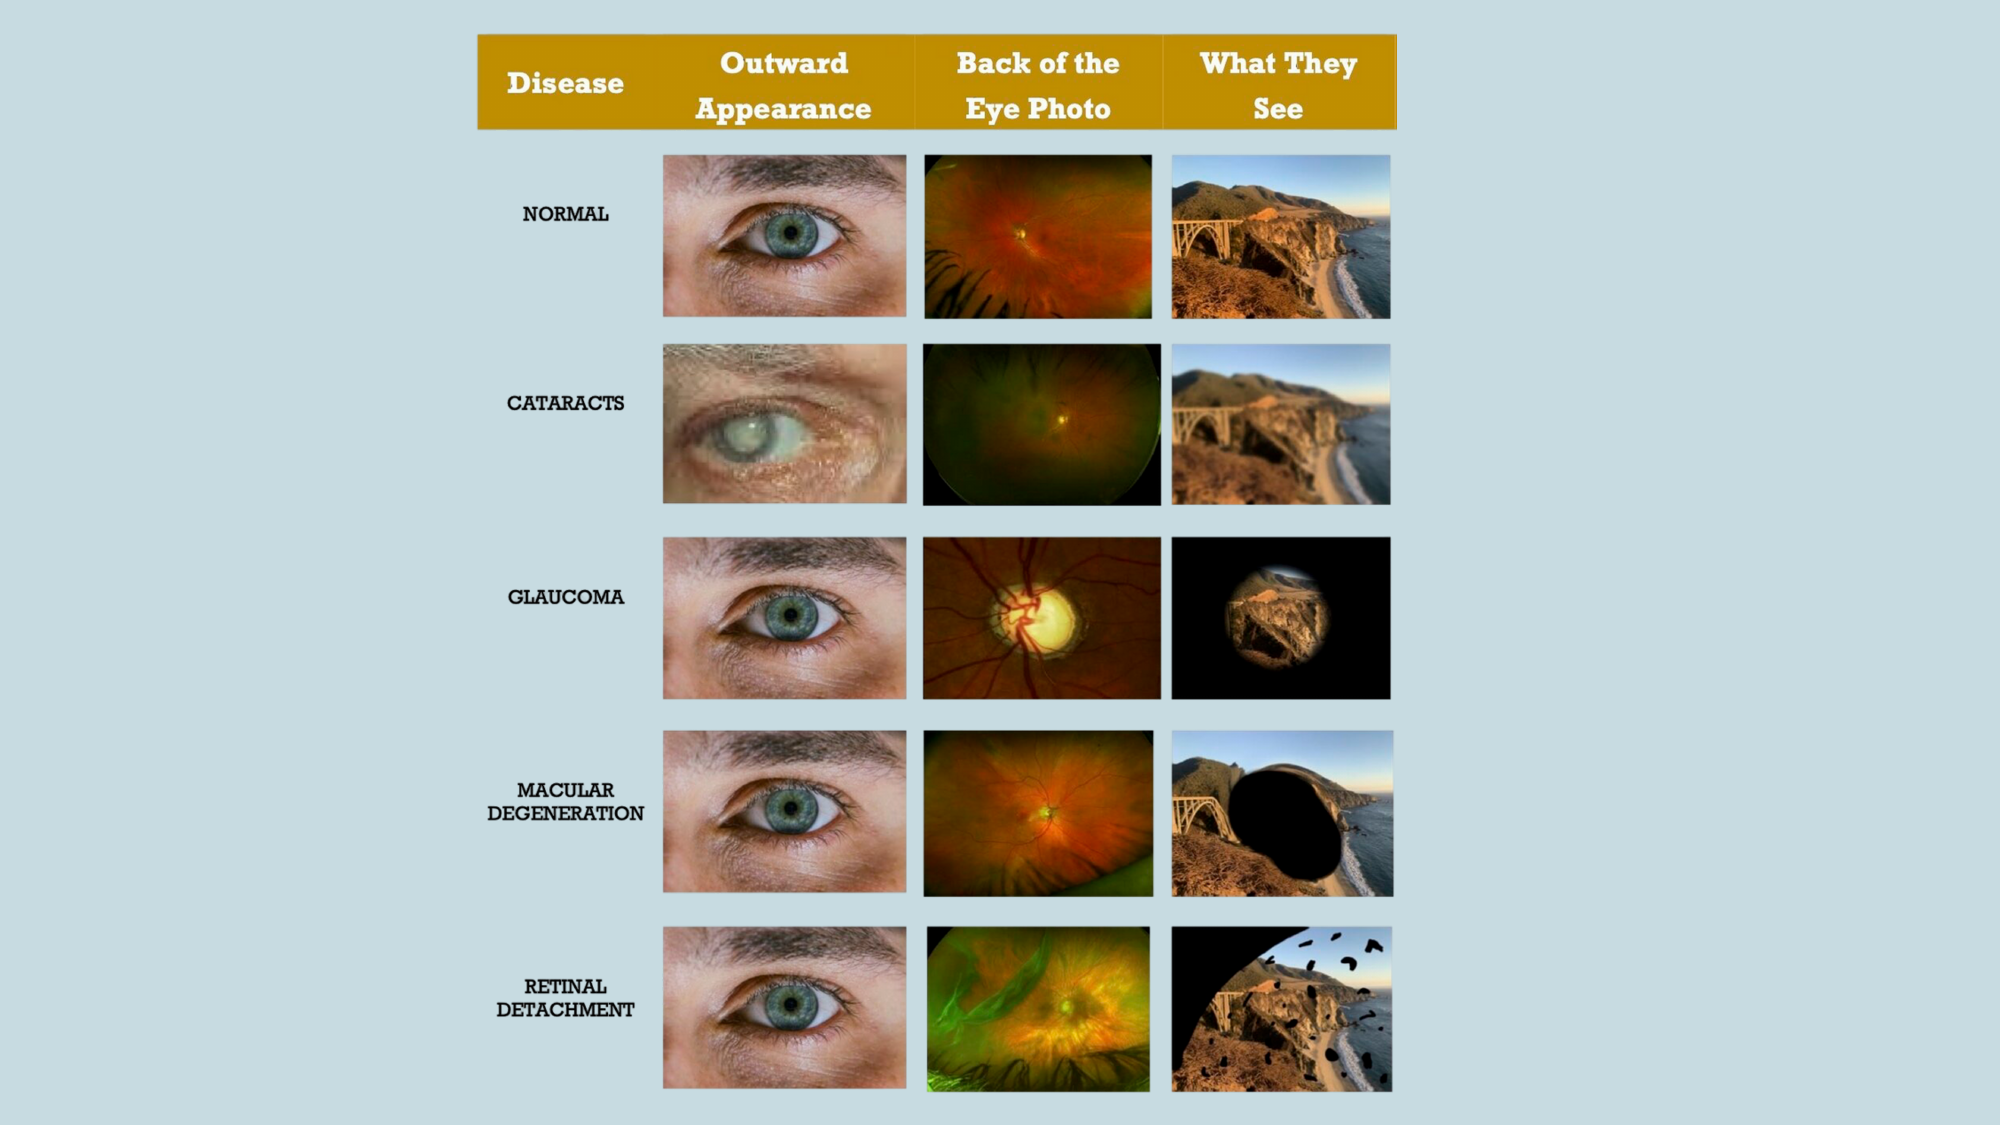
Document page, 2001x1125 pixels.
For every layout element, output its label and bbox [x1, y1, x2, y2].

picture [448, 11, 1397, 1114]
